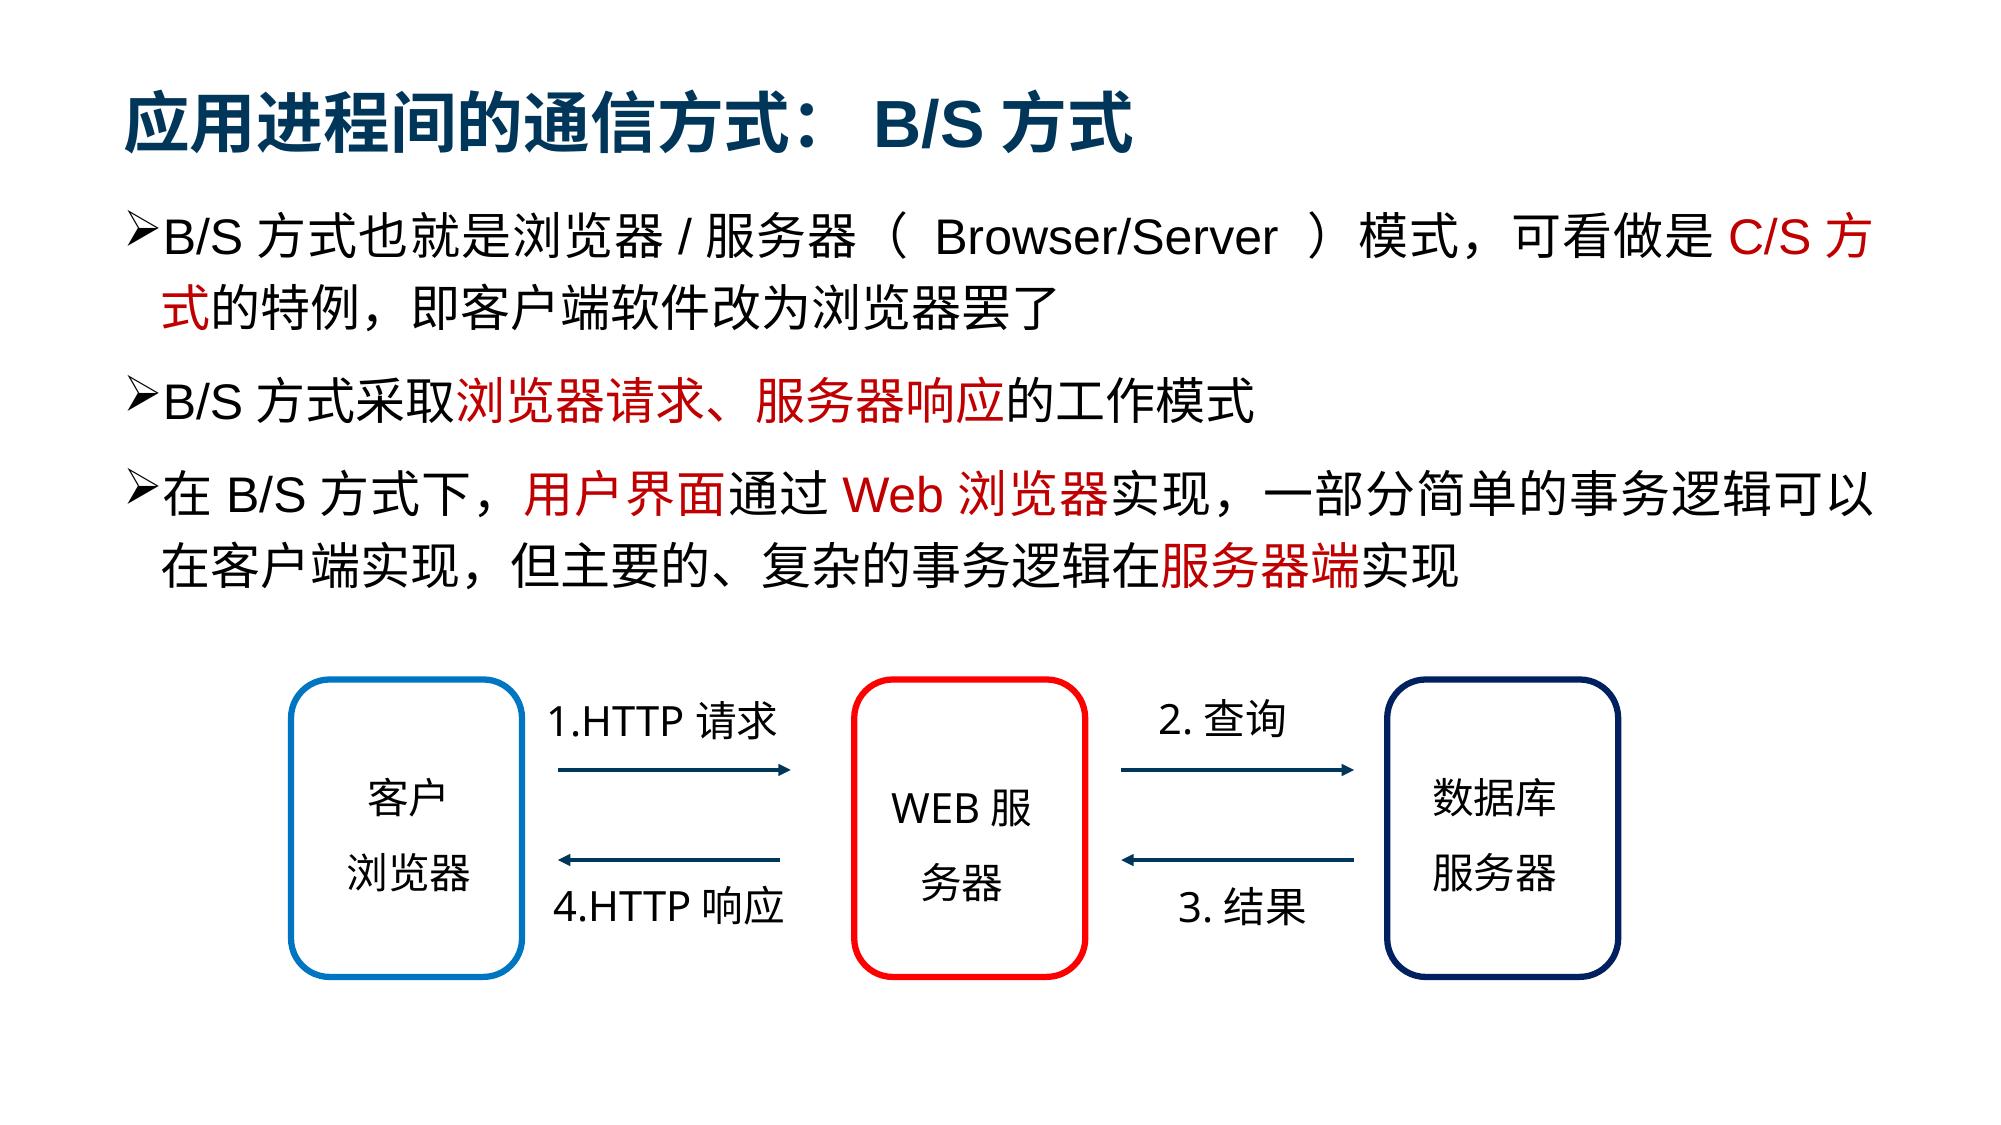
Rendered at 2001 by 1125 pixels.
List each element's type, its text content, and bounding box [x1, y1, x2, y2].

text_box 客户 浏览器 [316, 739, 502, 904]
text_box 2.查询 [1143, 695, 1336, 750]
list B/S方式也就是浏览器/服务器（ Browser/Server ）模式，可看做是C/S方式的特例，即客户端软件改为浏览器罢了 B/S方式采取浏览器请求、服务器响应的工作模式 在B/S方式下，用户界面通过Web浏览器实现，一部分简单的事务逻辑可以在客户端实现，但主要的、复杂的事务逻辑在服务器端实现 [108, 185, 1890, 1007]
text_box [1386, 678, 1620, 978]
text_box 4.HTTP响应 [538, 881, 869, 937]
text_box 3.结果 [1163, 883, 1357, 938]
text_box [853, 678, 1087, 978]
text_box [289, 678, 524, 978]
title 应用进程间的通信方式：B/S方式 [108, 21, 1890, 169]
text_box WEB服务器 [869, 749, 1054, 914]
text_box 数据库服务器 [1417, 739, 1602, 904]
